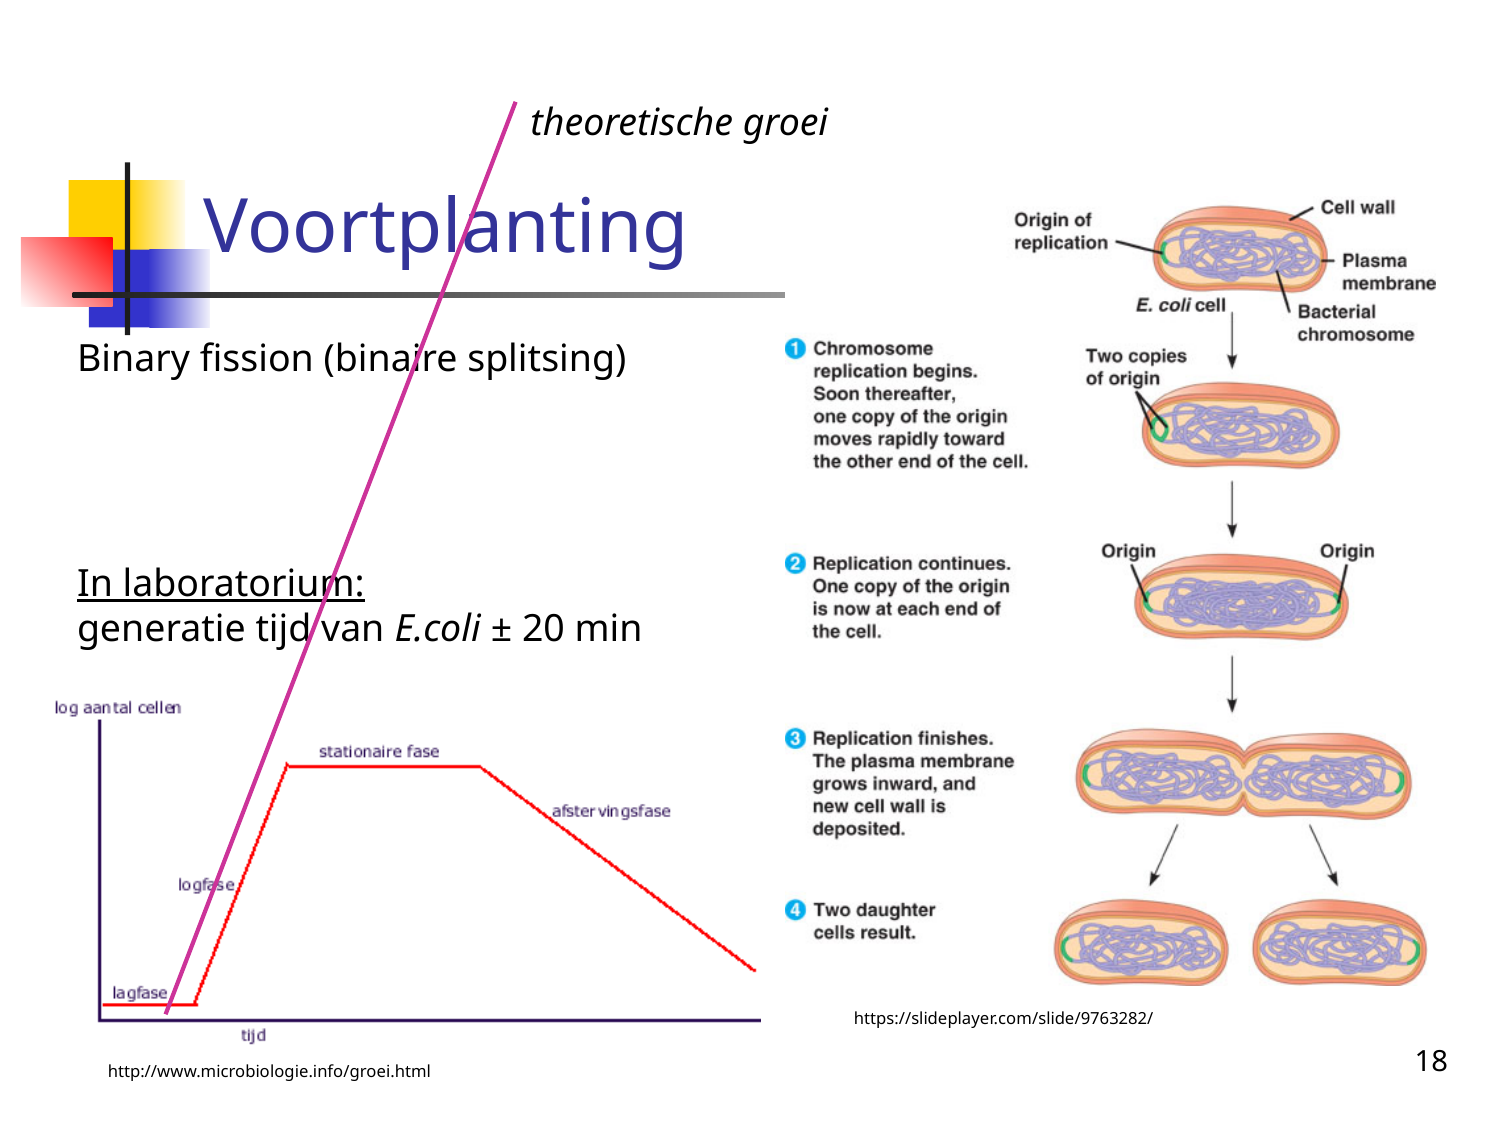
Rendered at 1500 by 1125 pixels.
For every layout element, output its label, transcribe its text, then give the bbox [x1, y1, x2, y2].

picture [904, 196, 1436, 987]
text_box http://www.microbiologie.info/groei.html [93, 1058, 447, 1089]
title Voortplanting [188, 35, 1468, 275]
text_box https://slideplayer.com/slide/9763282/ [907, 1000, 1169, 1036]
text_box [52, 90, 904, 1049]
text_box 18 [1150, 1014, 1463, 1090]
